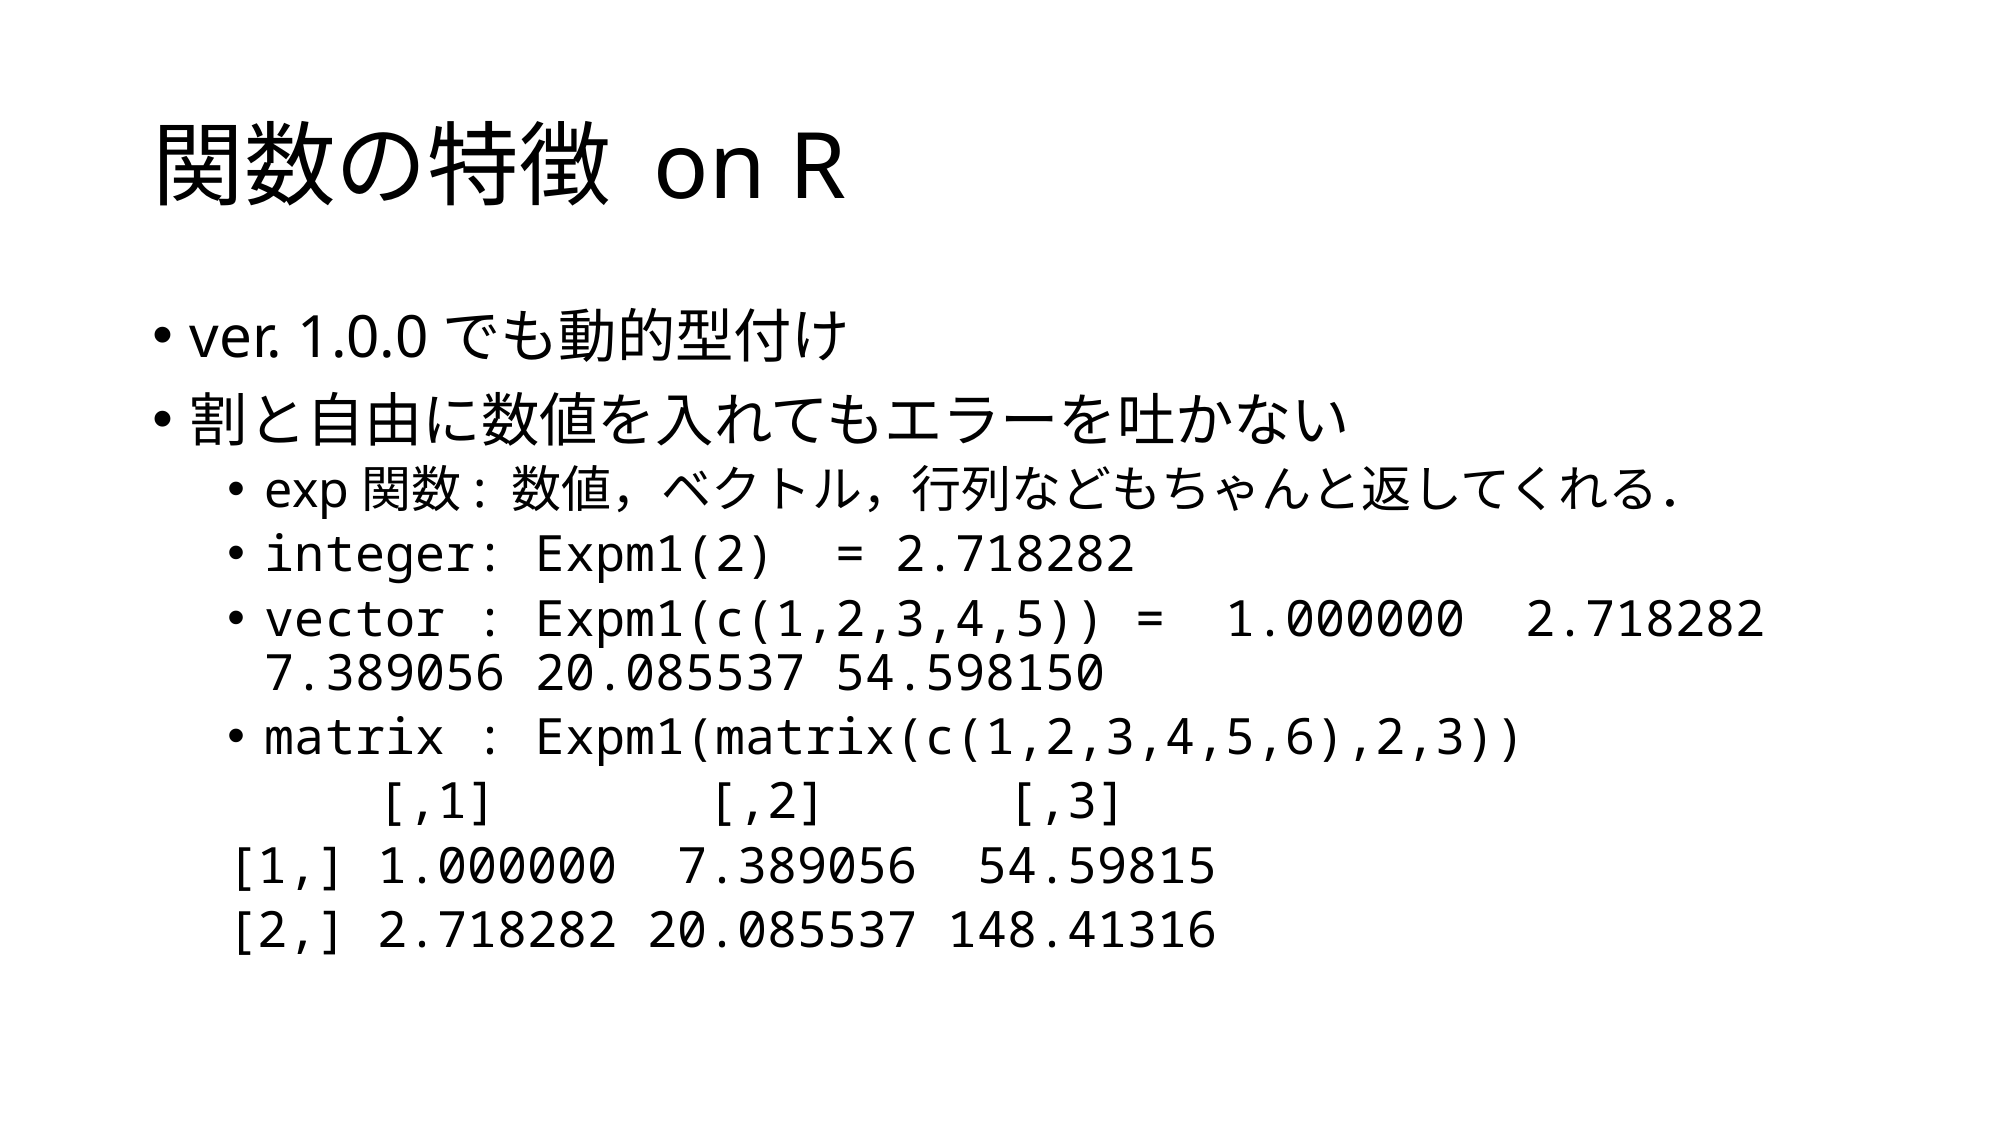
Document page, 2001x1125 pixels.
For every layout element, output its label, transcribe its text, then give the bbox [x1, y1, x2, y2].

list ver. 1.0.0でも動的型付け 割と自由に数値を入れてもエラーを吐かない exp関数: 数値，ベクトル，行列などもちゃんと返してくれる． integer: Expm1(2) = 2.718282 vector : Expm1(c(1,2,3,4,5)) = 1.000000 2.718282 7.389056 20.085537 54.598150 matrix : Expm1(matrix(c(1,2,3,4,5,6),2,3)) [,1] [,2] [,3] [1,] 1.000000 7.389056 54.59815 [2,] 2.718282 20.085537 148.41316 [137, 299, 1863, 1014]
title 関数の特徴 on R [137, 59, 1863, 278]
